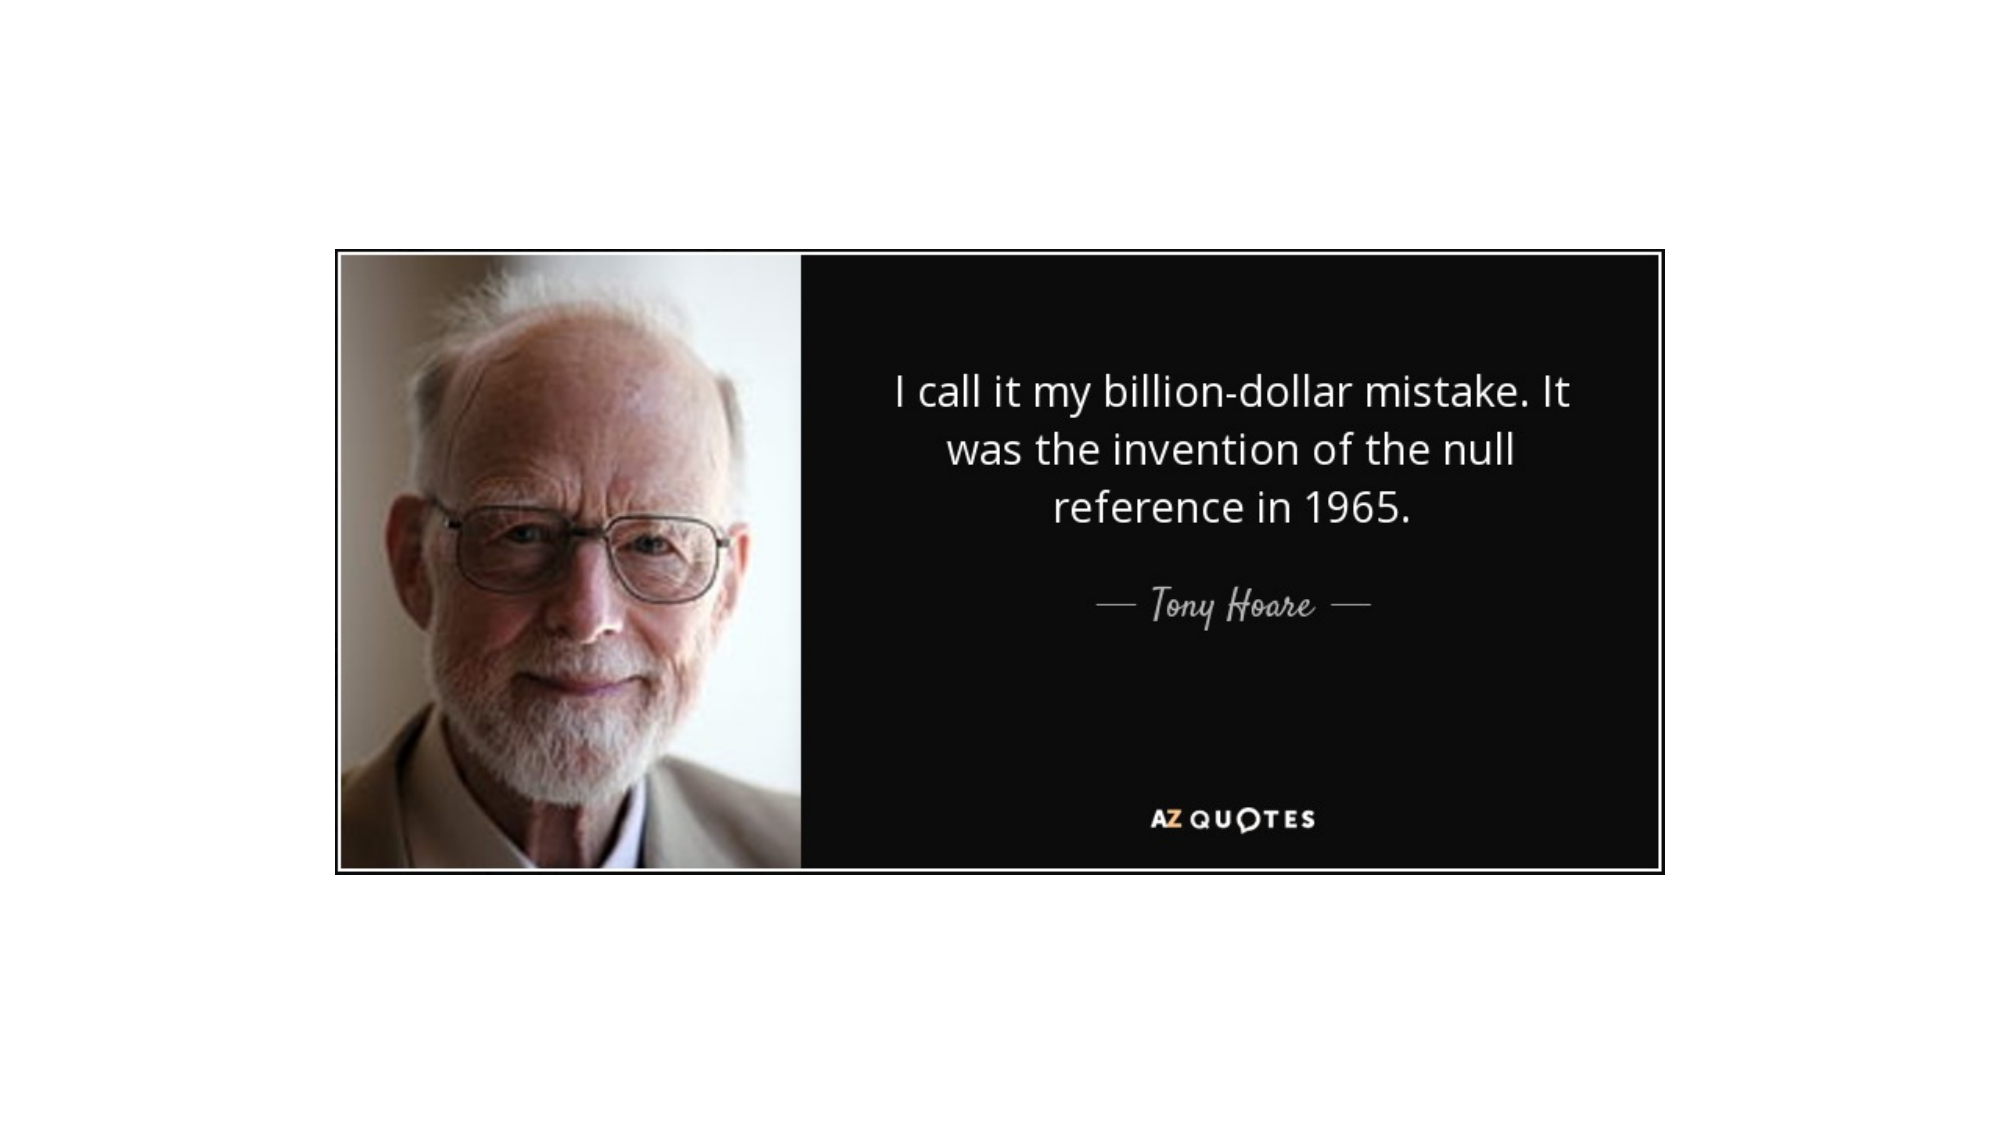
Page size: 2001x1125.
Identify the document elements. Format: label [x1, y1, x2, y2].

picture [335, 249, 1665, 875]
